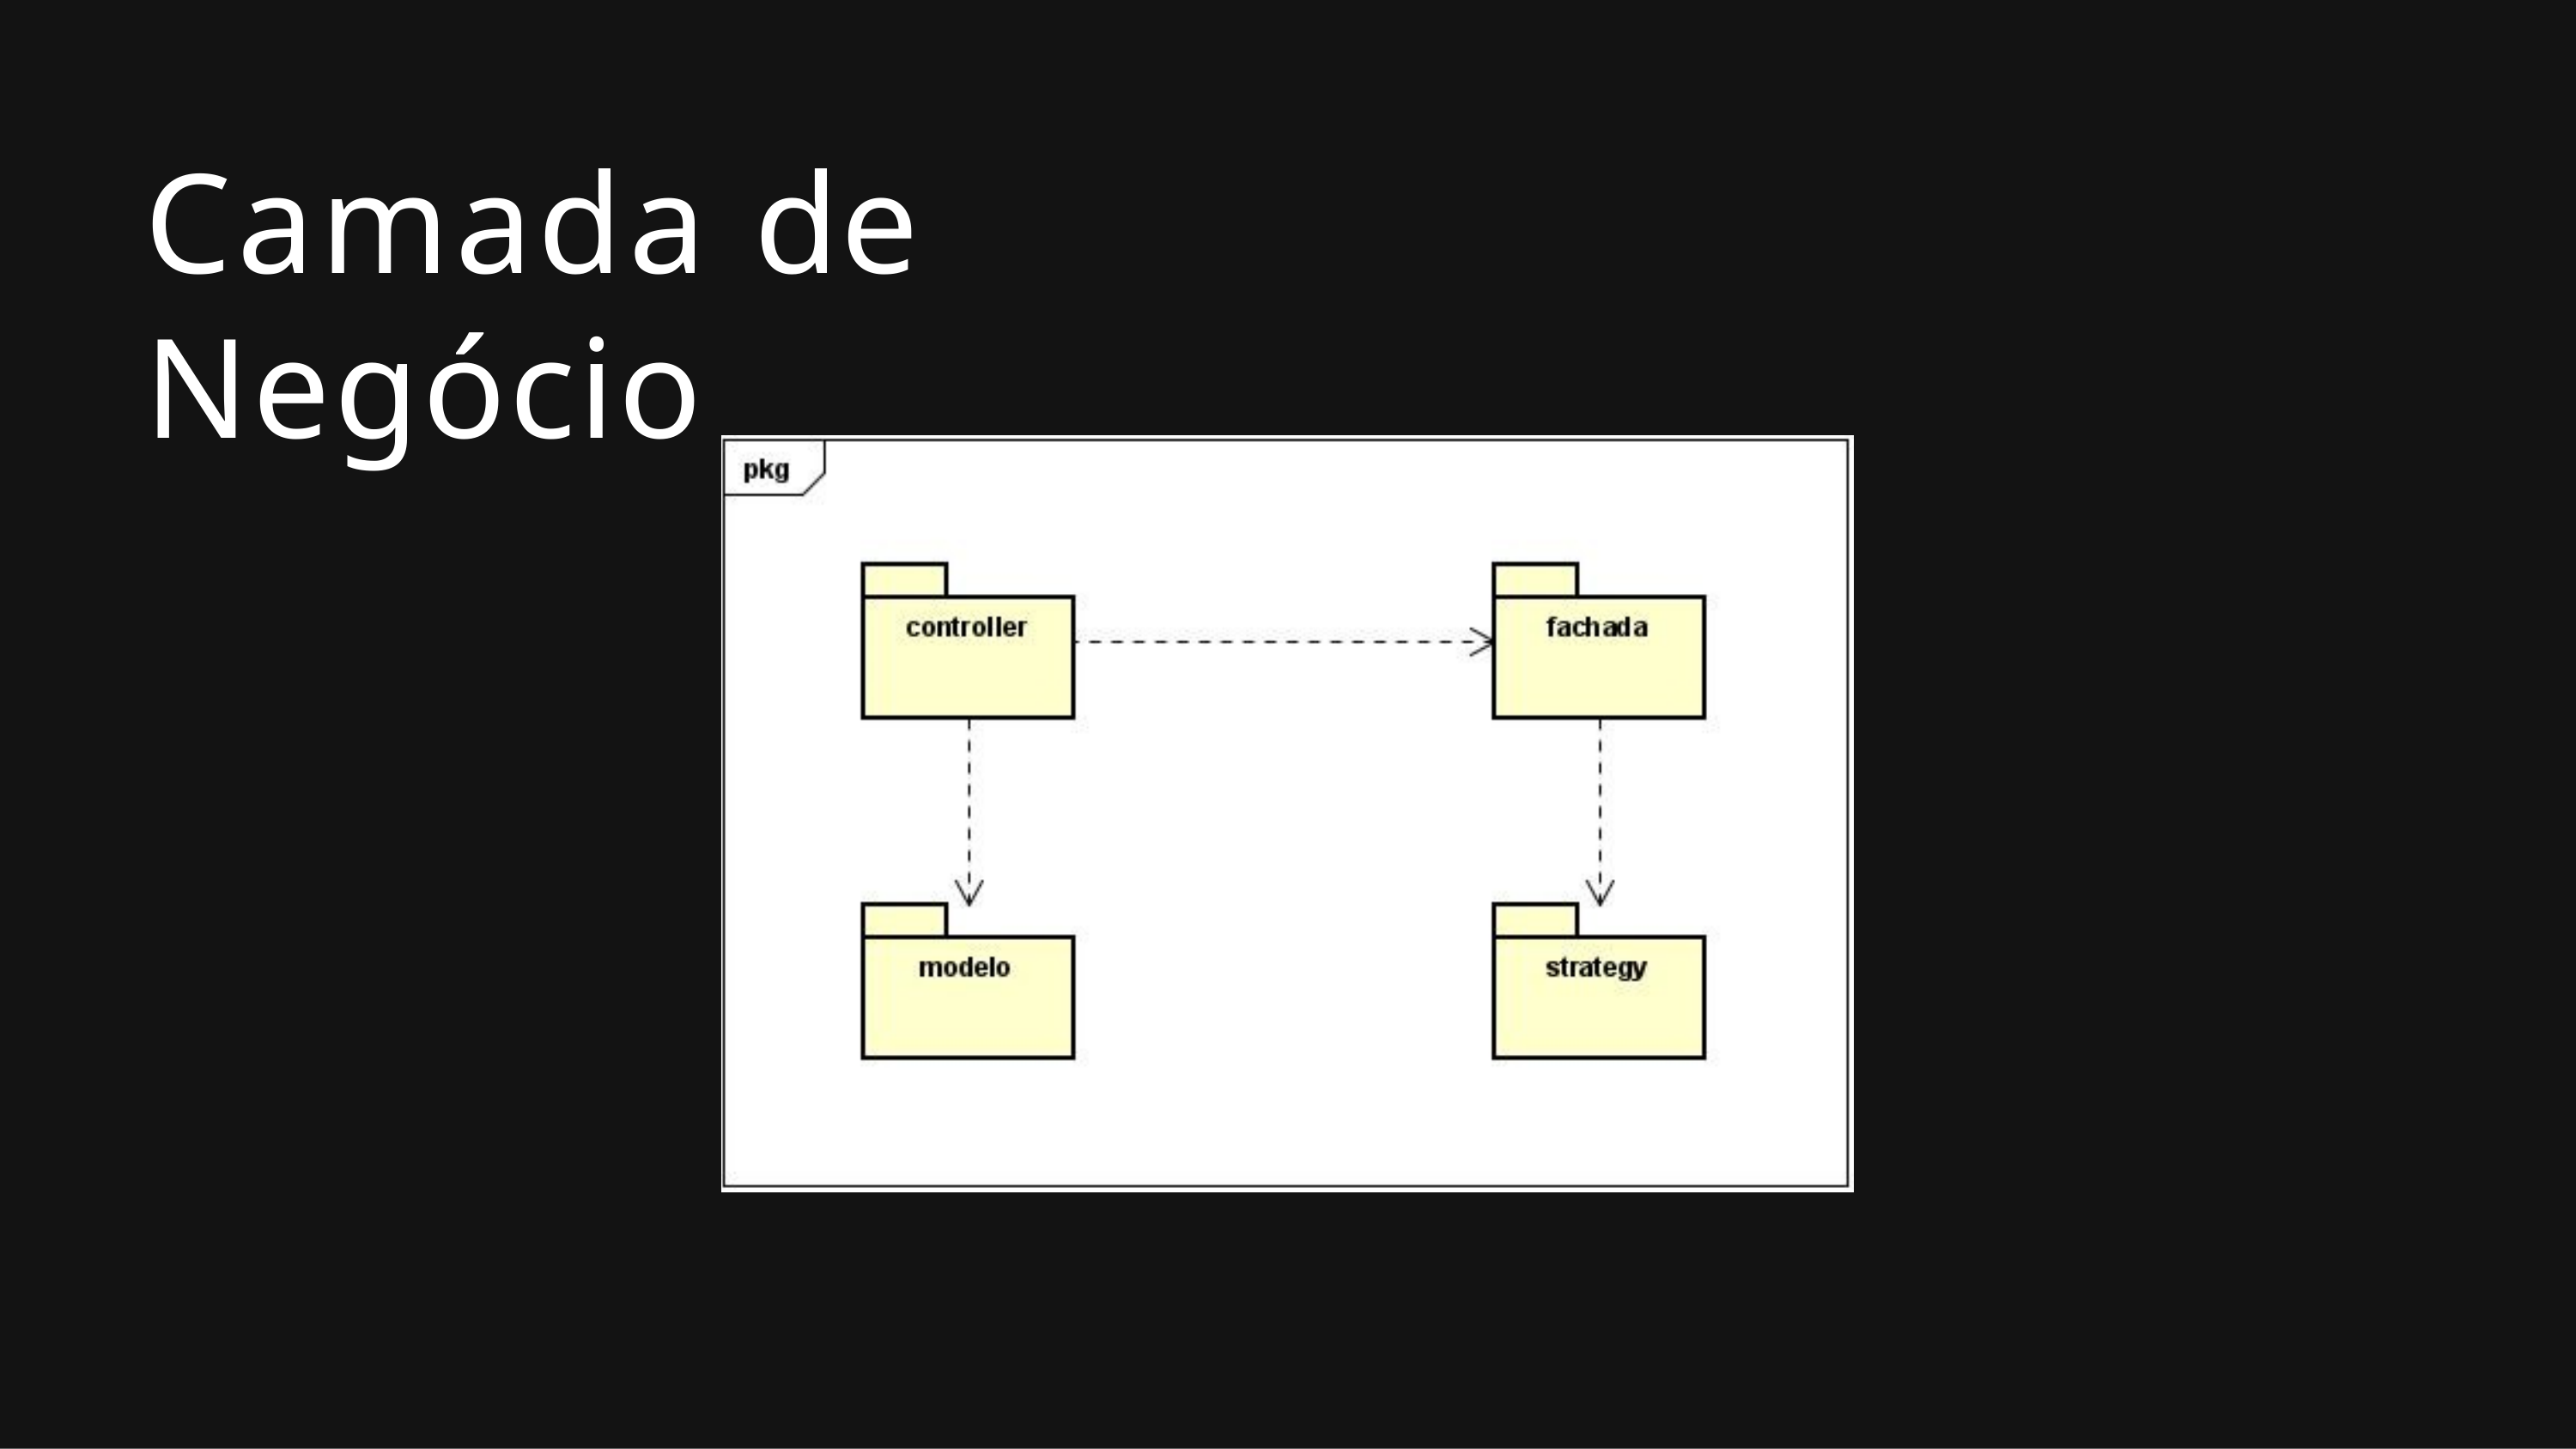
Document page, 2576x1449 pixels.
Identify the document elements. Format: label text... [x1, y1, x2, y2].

title Camada de Negócio [143, 133, 1413, 466]
text_box [721, 435, 1854, 1192]
